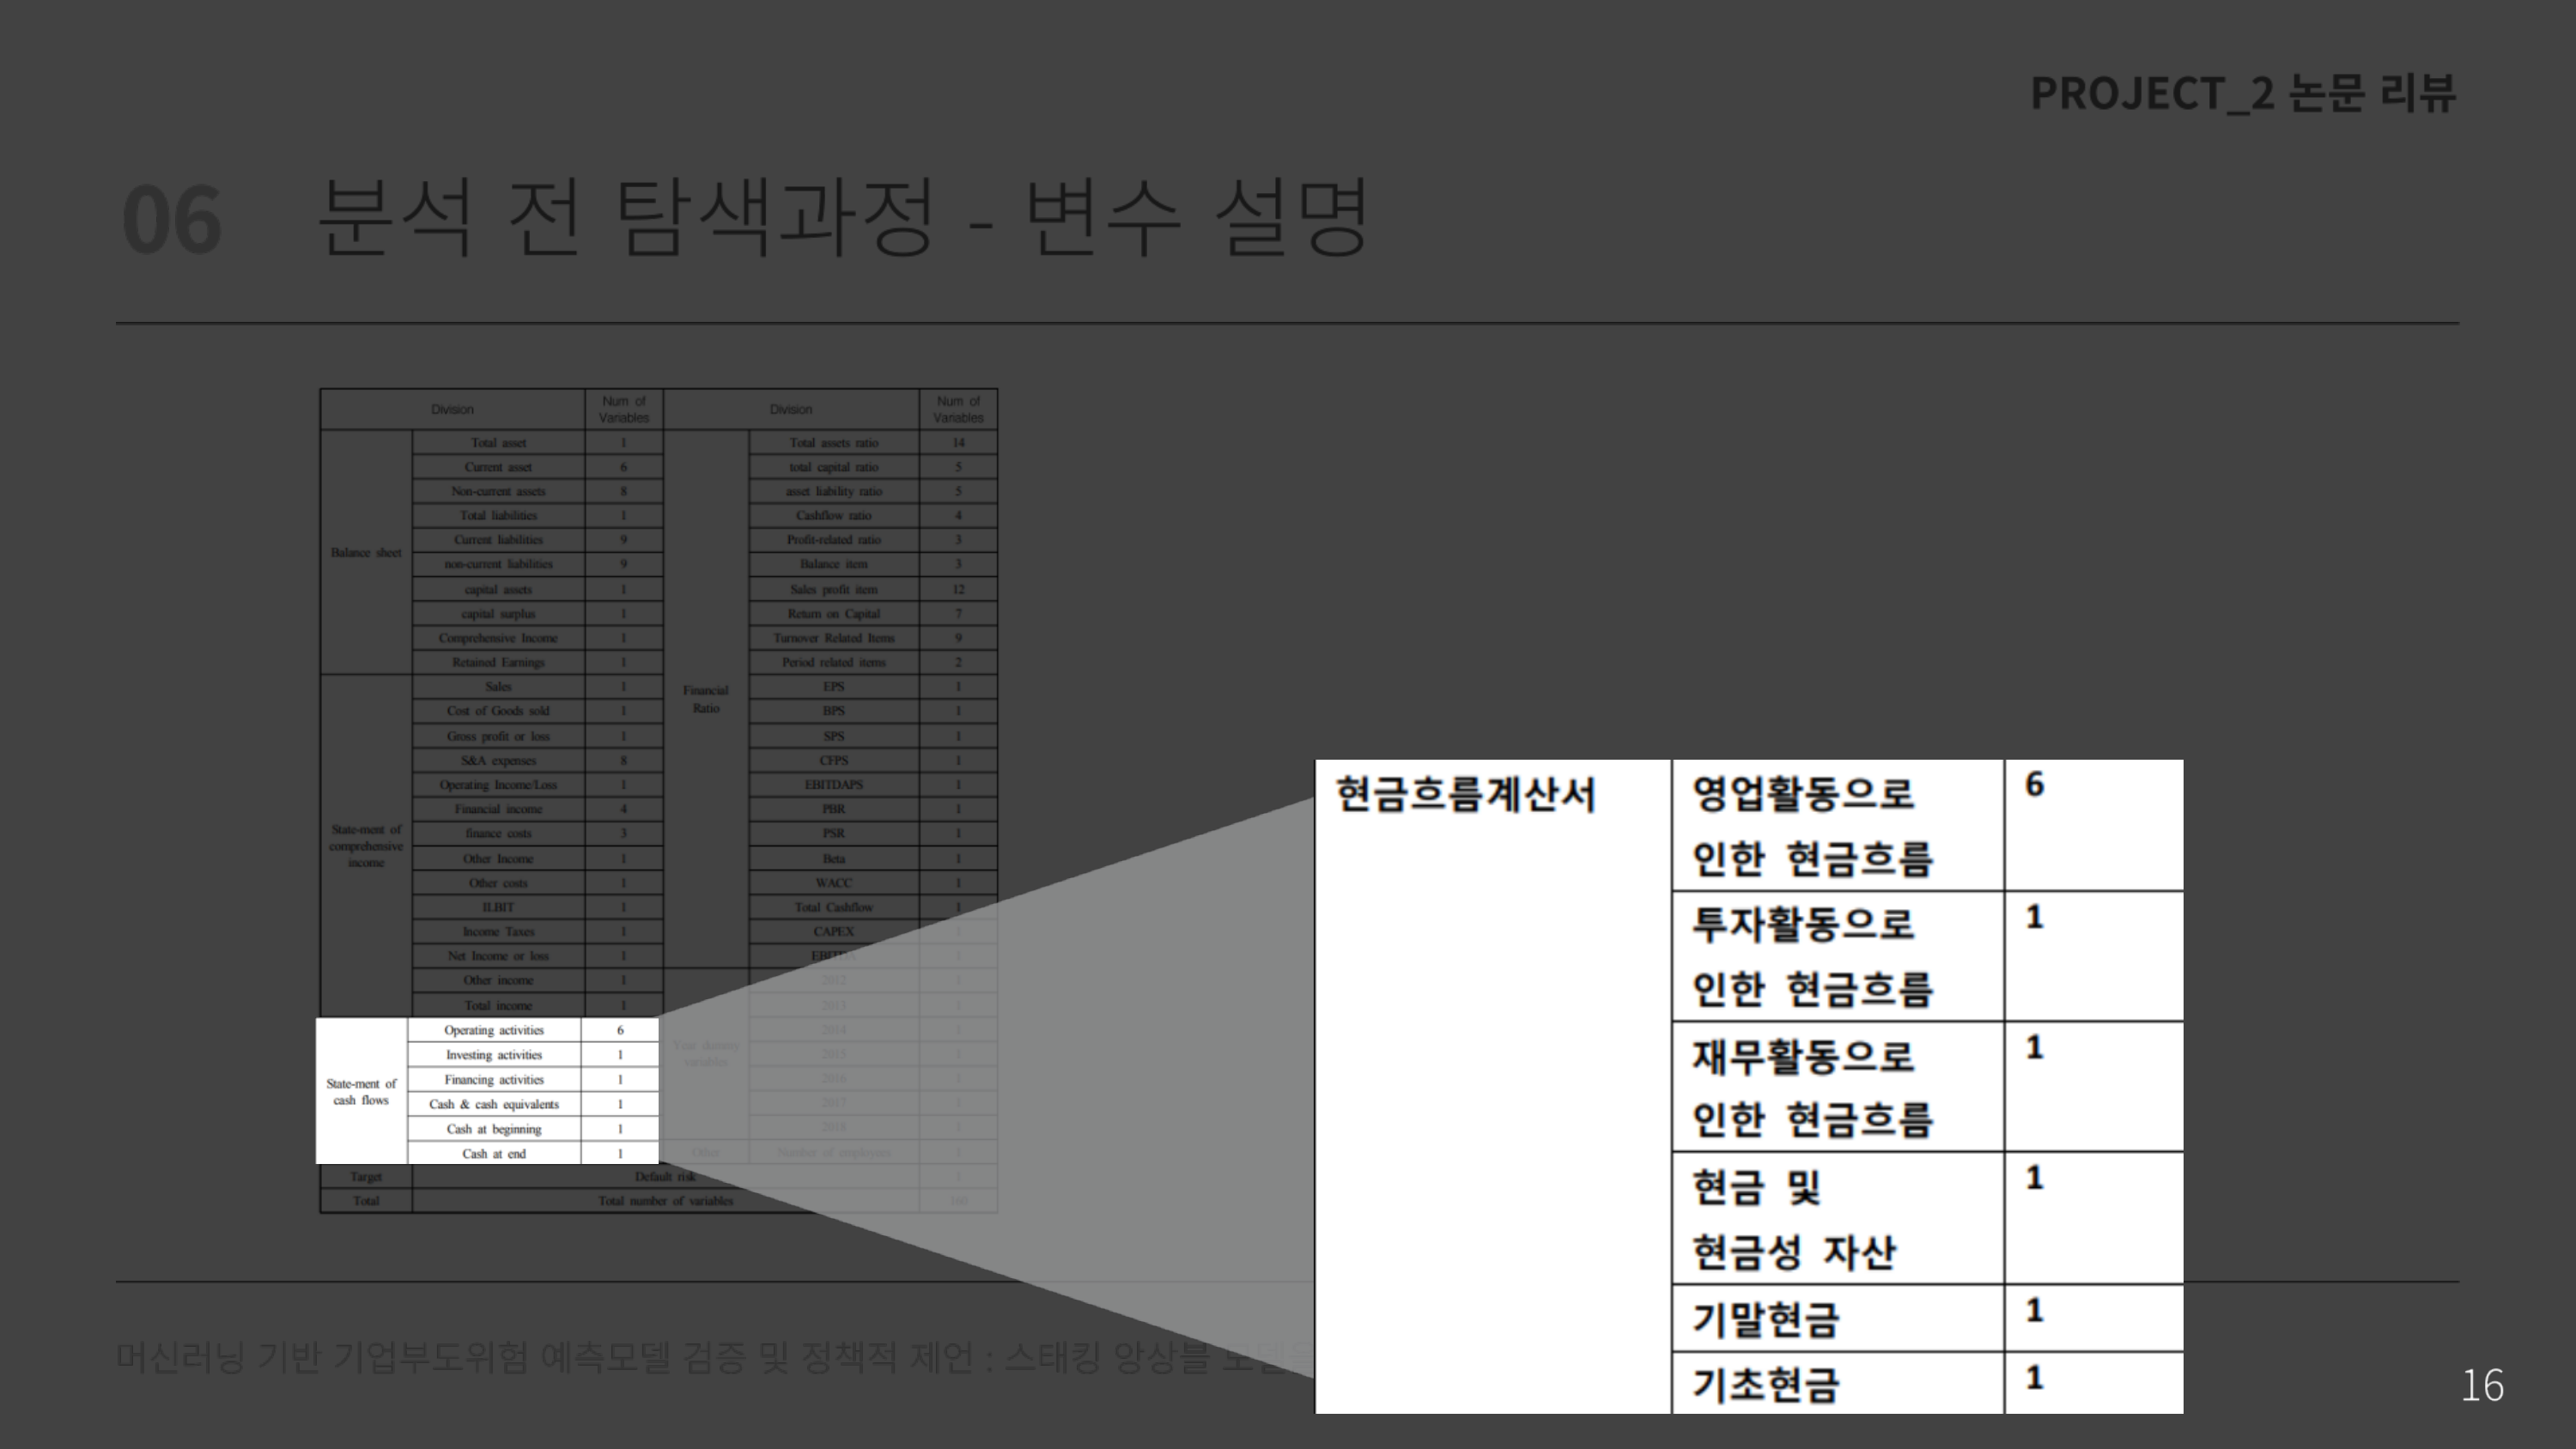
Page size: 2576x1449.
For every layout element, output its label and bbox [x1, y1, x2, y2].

text_box [1313, 759, 2184, 1414]
text_box [315, 1016, 659, 1164]
picture [2443, 1325, 2552, 1449]
text_box [487, 791, 1309, 1382]
text_box [0, 0, 2576, 1449]
